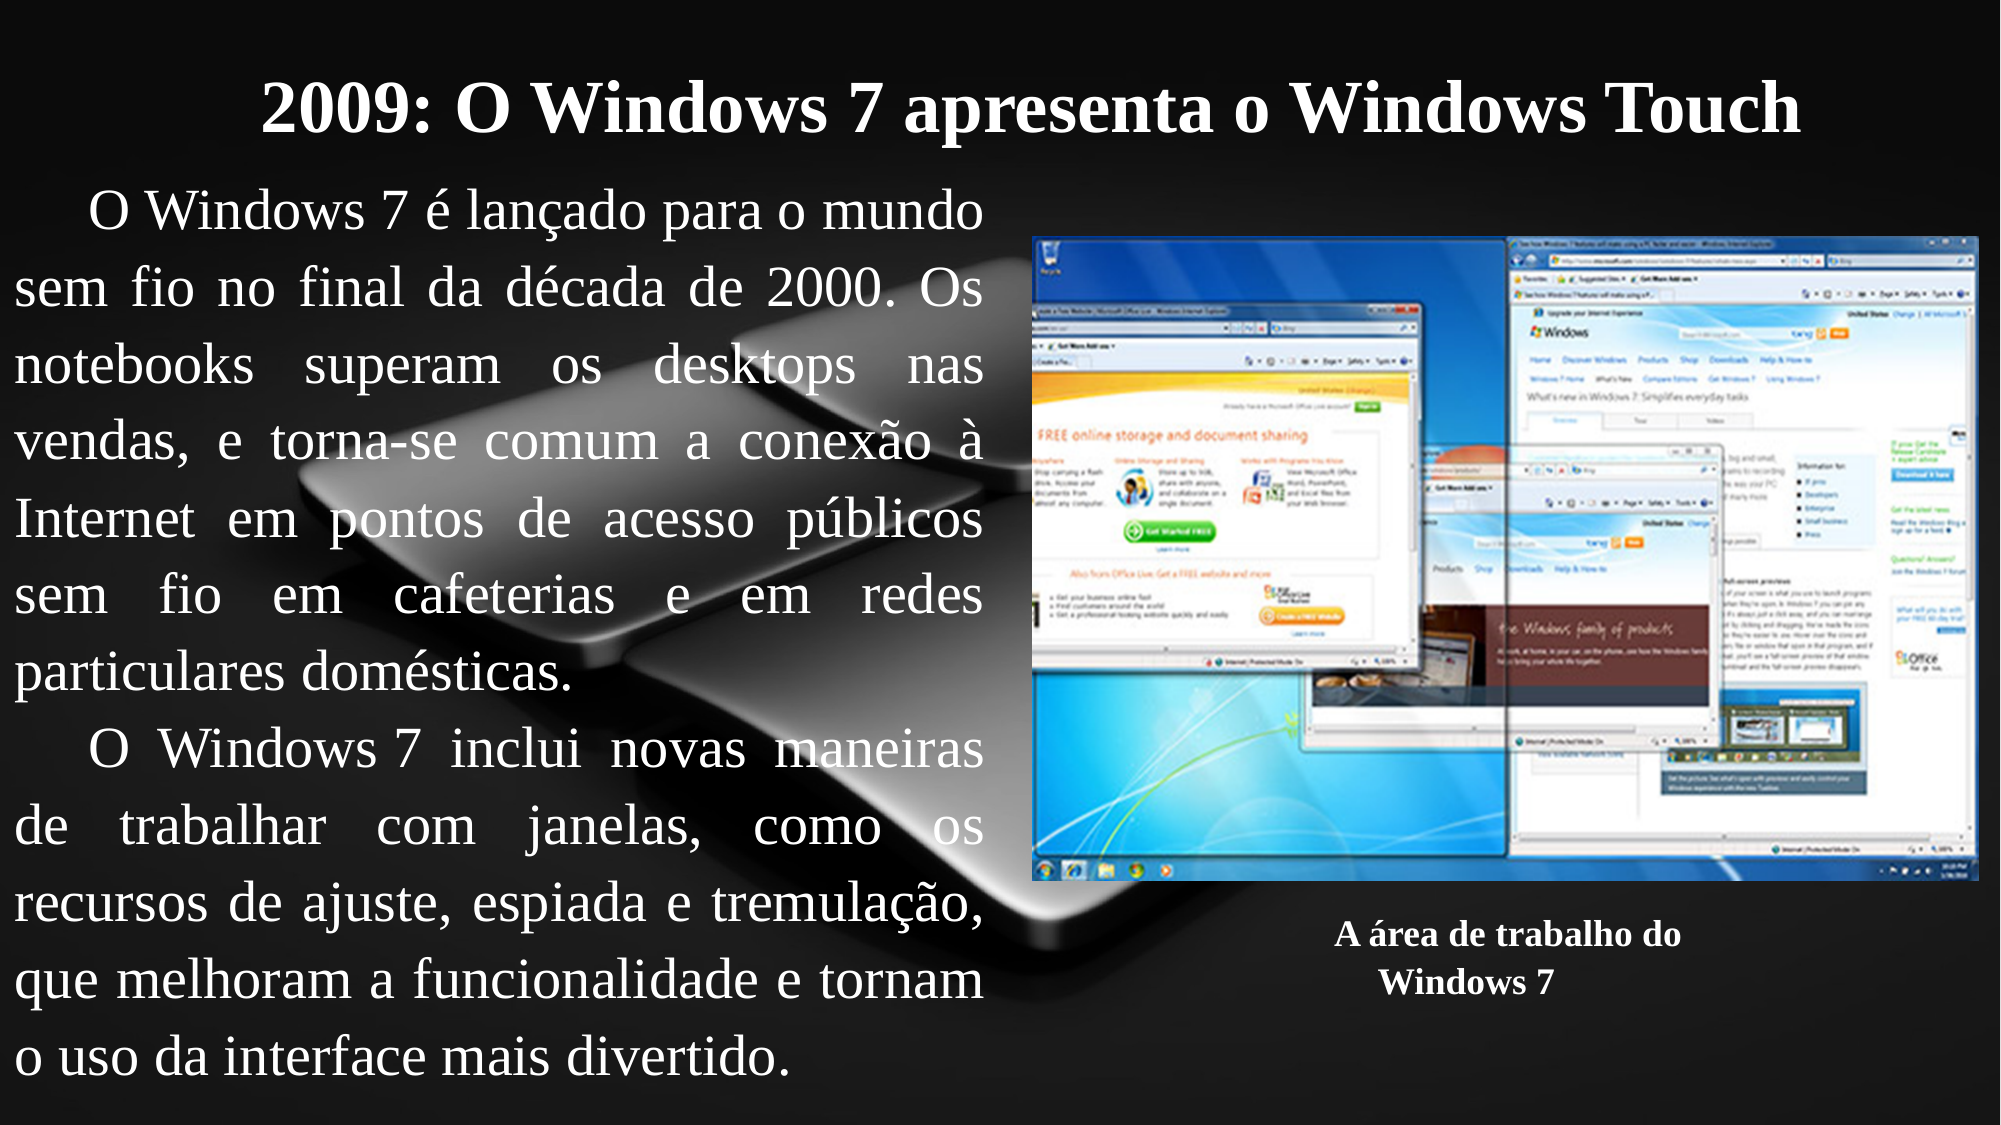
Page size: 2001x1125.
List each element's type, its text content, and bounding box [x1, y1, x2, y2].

picture [0, 0, 2001, 1125]
text_box 2009: O Windows 7 apresenta o Windows Touch [245, 50, 1819, 156]
text_box O Windows 7 é lançado para o mundo sem fio no final da década de 2000. Os notebooks superam os desktops nas vendas, e torna-se comum a conexão à Internet em pontos de acesso públicos sem fio em cafeterias e em redes particulares domésticas. O Windows 7 inclui novas maneiras de trabalhar com janelas, como os recursos de ajuste, espiada e tremulação, que melhoram a funcionalidade e tornam o uso da interface mais divertido. [0, 156, 1000, 1095]
text_box A área de trabalho do Windows 7 [1184, 898, 1758, 962]
